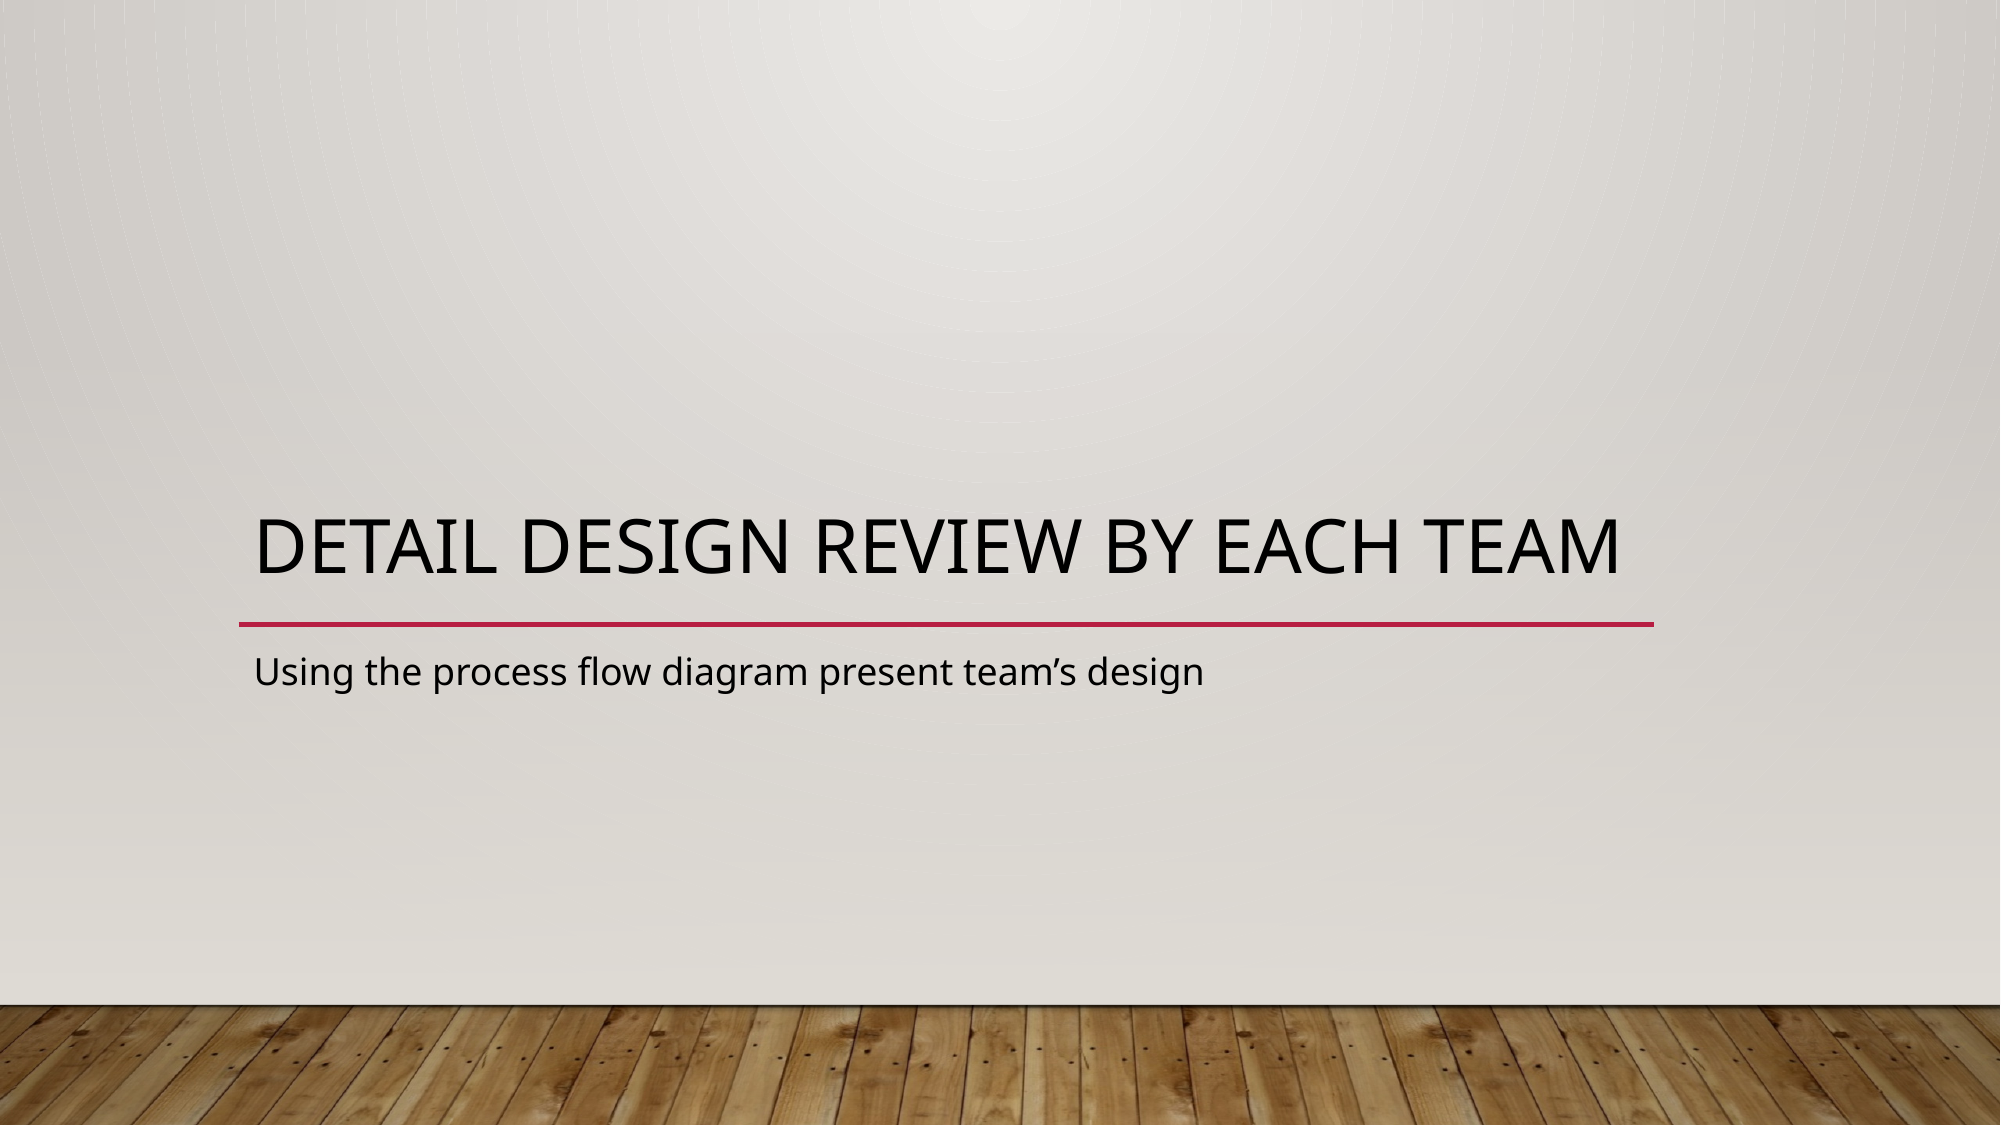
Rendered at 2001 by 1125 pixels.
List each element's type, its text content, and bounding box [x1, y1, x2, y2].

title Detail Design Review by each team [238, 288, 1657, 598]
picture [0, 1005, 2000, 1125]
list Using the process flow diagram present team’s design [238, 624, 1655, 791]
